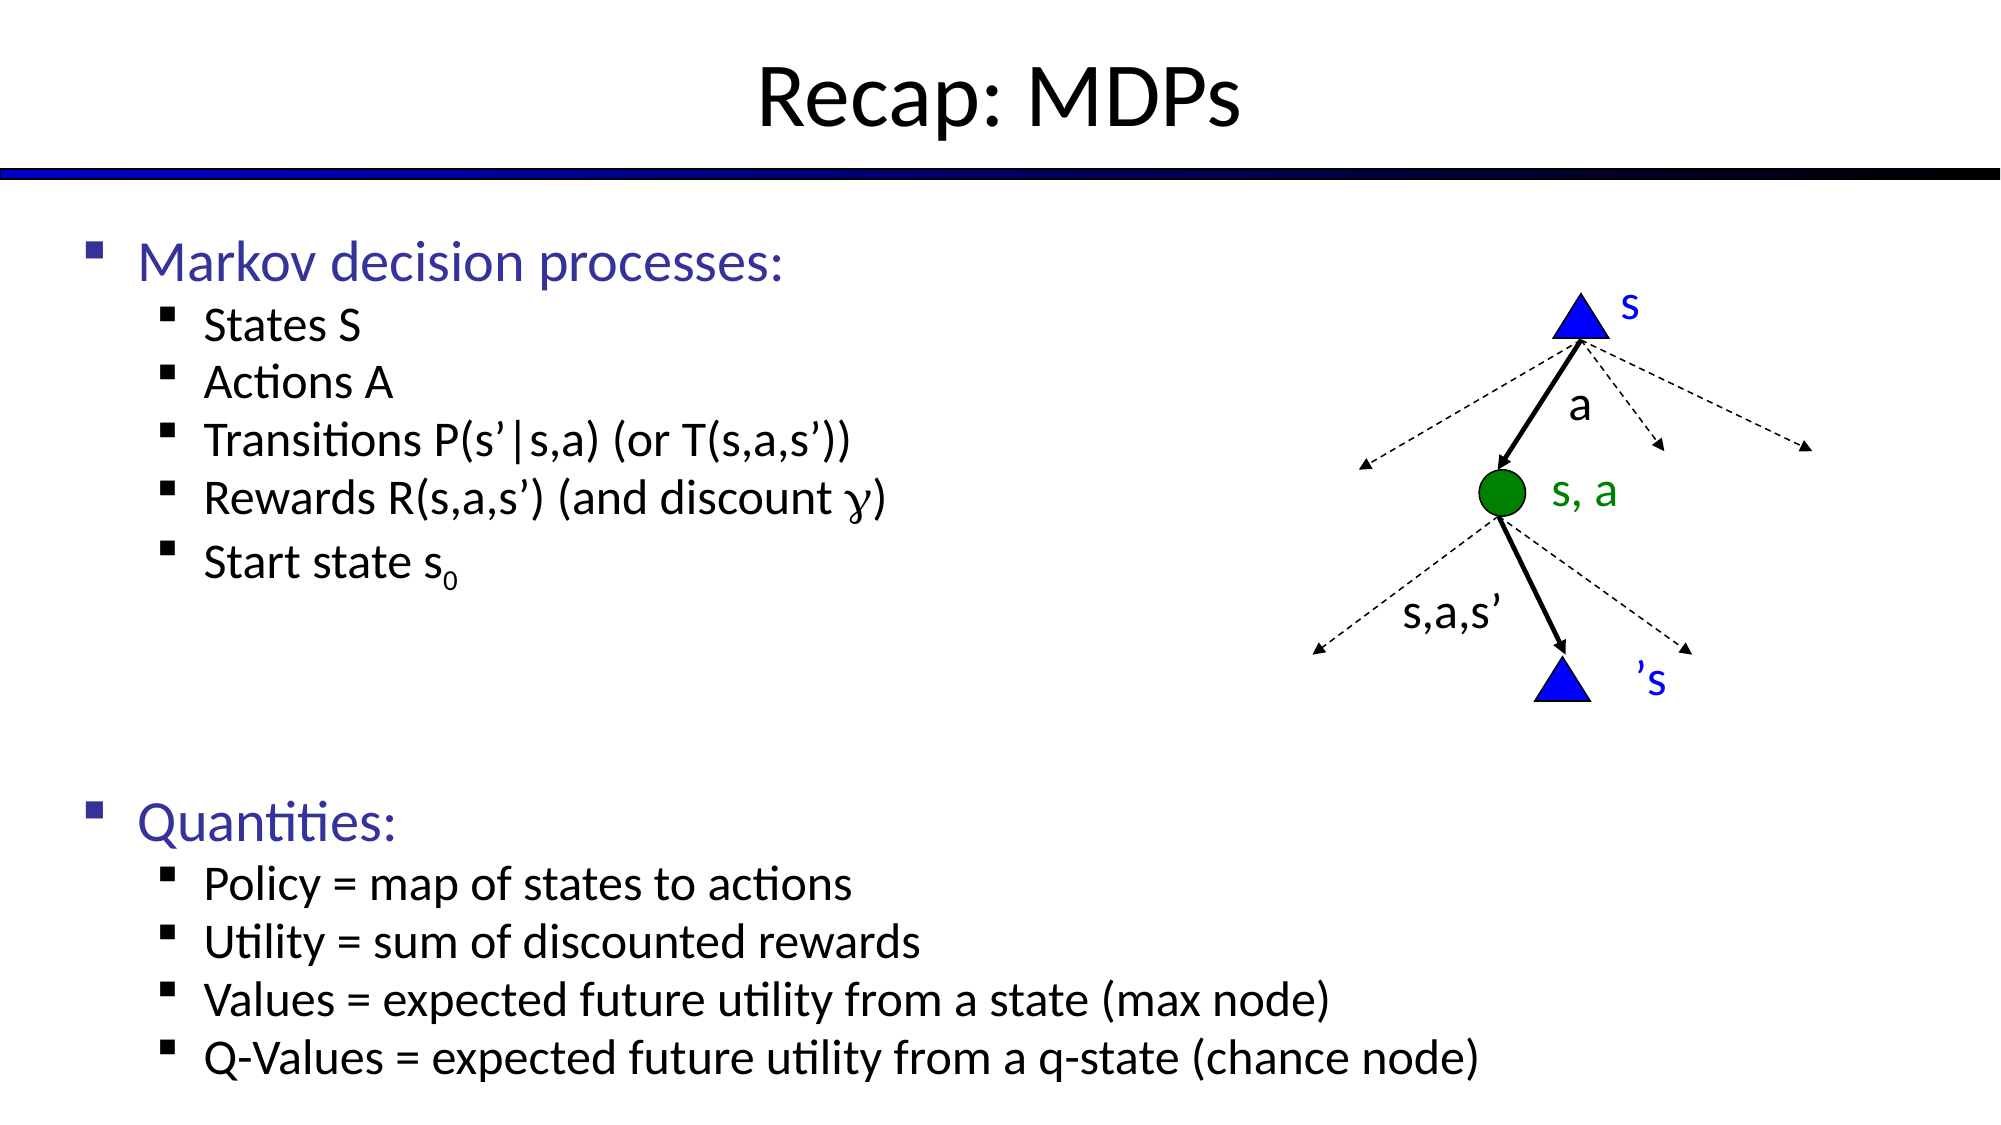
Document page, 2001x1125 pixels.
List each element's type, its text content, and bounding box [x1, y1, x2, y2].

list Markov decision processes: States S Actions A Transitions P(s’|s,a) (or T(s,a,s’)) Rewards R(s,a,s’) (and discount ) Start state s0 Quantities: Policy = map of states to actions Utility = sum of discounted rewards Values = expected future utility from a state (max node) Q-Values = expected future utility from a q-state (chance node) [66, 228, 1934, 1006]
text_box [1312, 262, 1813, 715]
title Recap: MDPs [0, 0, 2000, 184]
